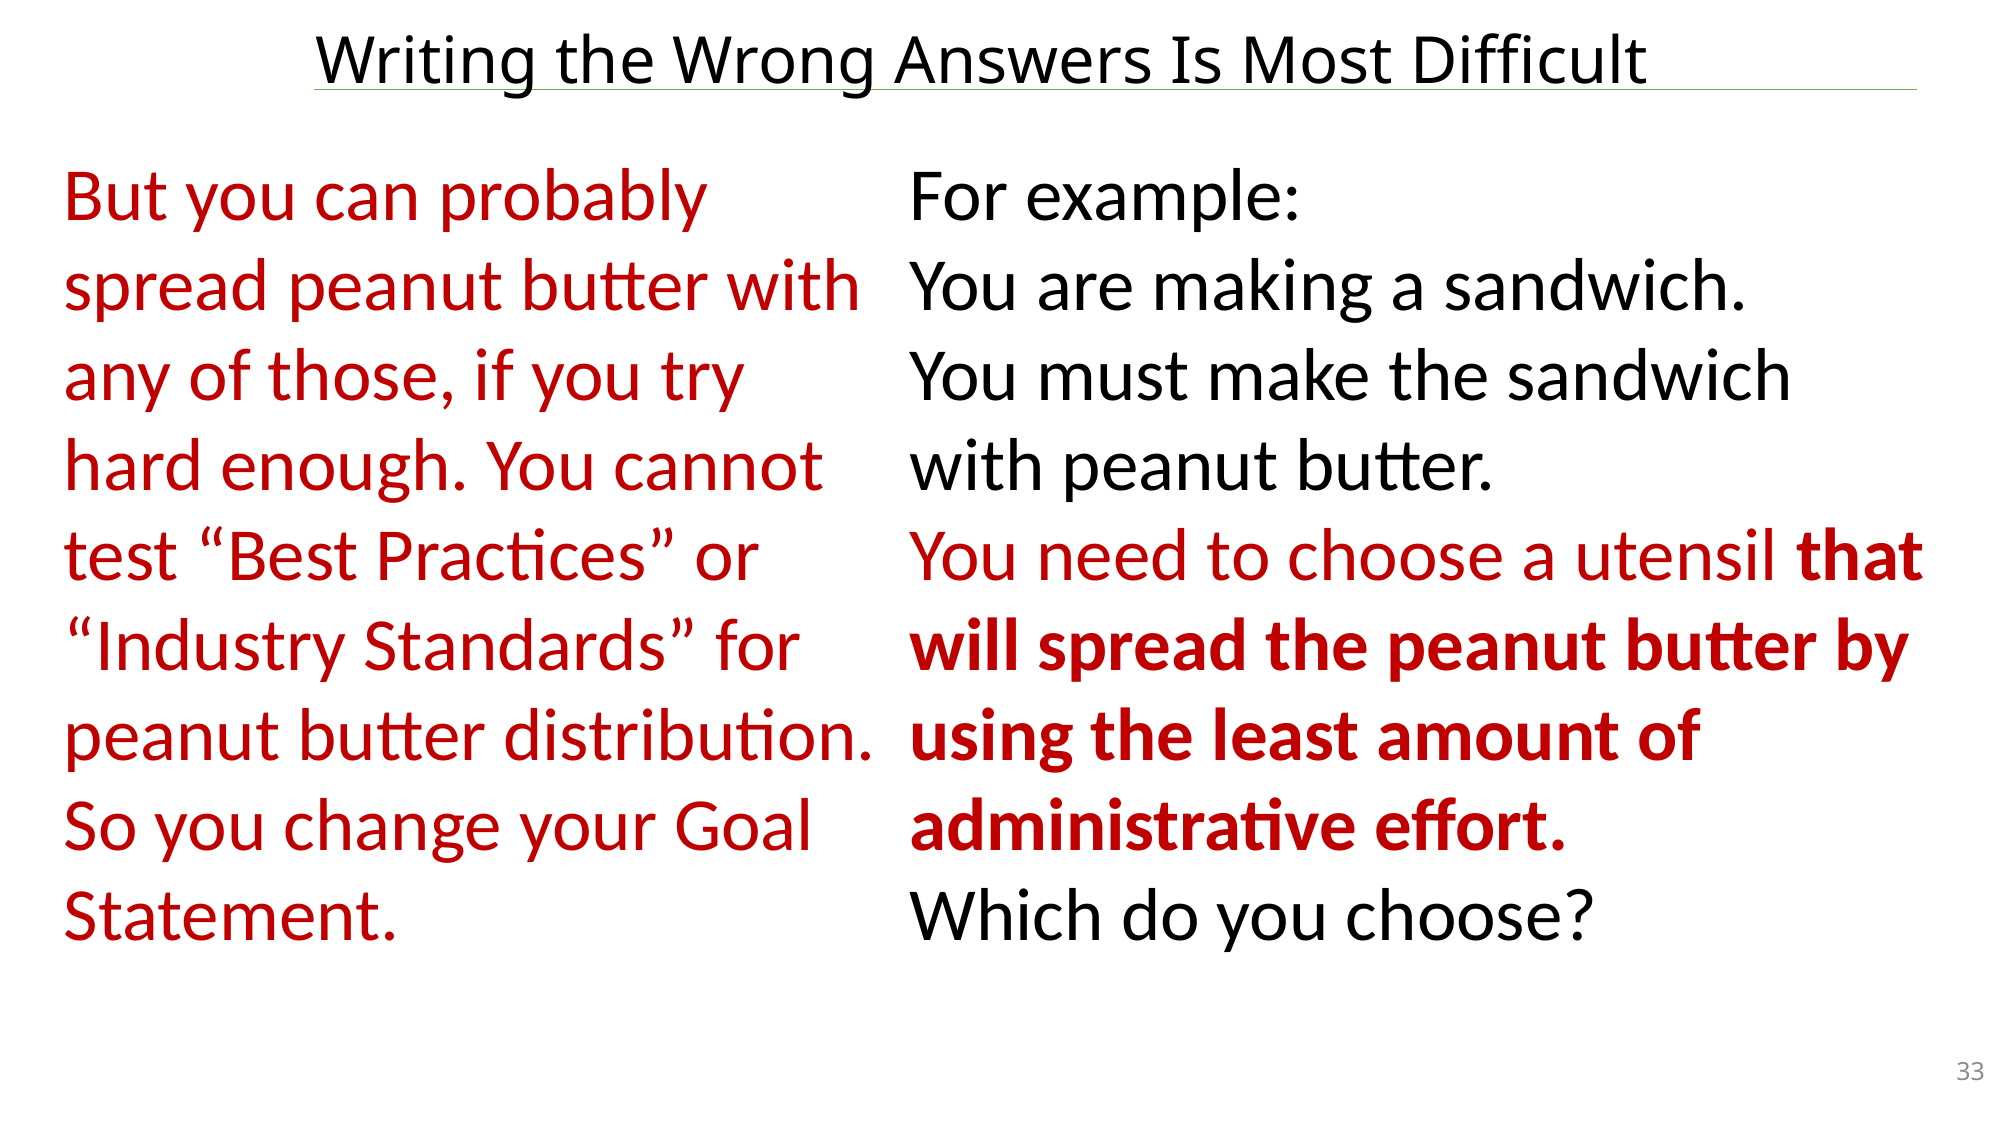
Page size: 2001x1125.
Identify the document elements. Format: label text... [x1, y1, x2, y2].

text_box For example: You are making a sandwich. You must make the sandwich with peanut butter. You need to choose a utensil that will spread the peanut butter by using the least amount of administrative effort. Which do you choose? [894, 137, 1954, 867]
title Writing the Wrong Answers Is Most Difficult [300, 0, 1917, 125]
slide_number 33 [1533, 1042, 2000, 1103]
text_box But you can probably spread peanut butter with any of those, if you try hard enough. You cannot test “Best Practices” or “Industry Standards” for peanut butter distribution. So you change your Goal Statement. [48, 137, 894, 867]
